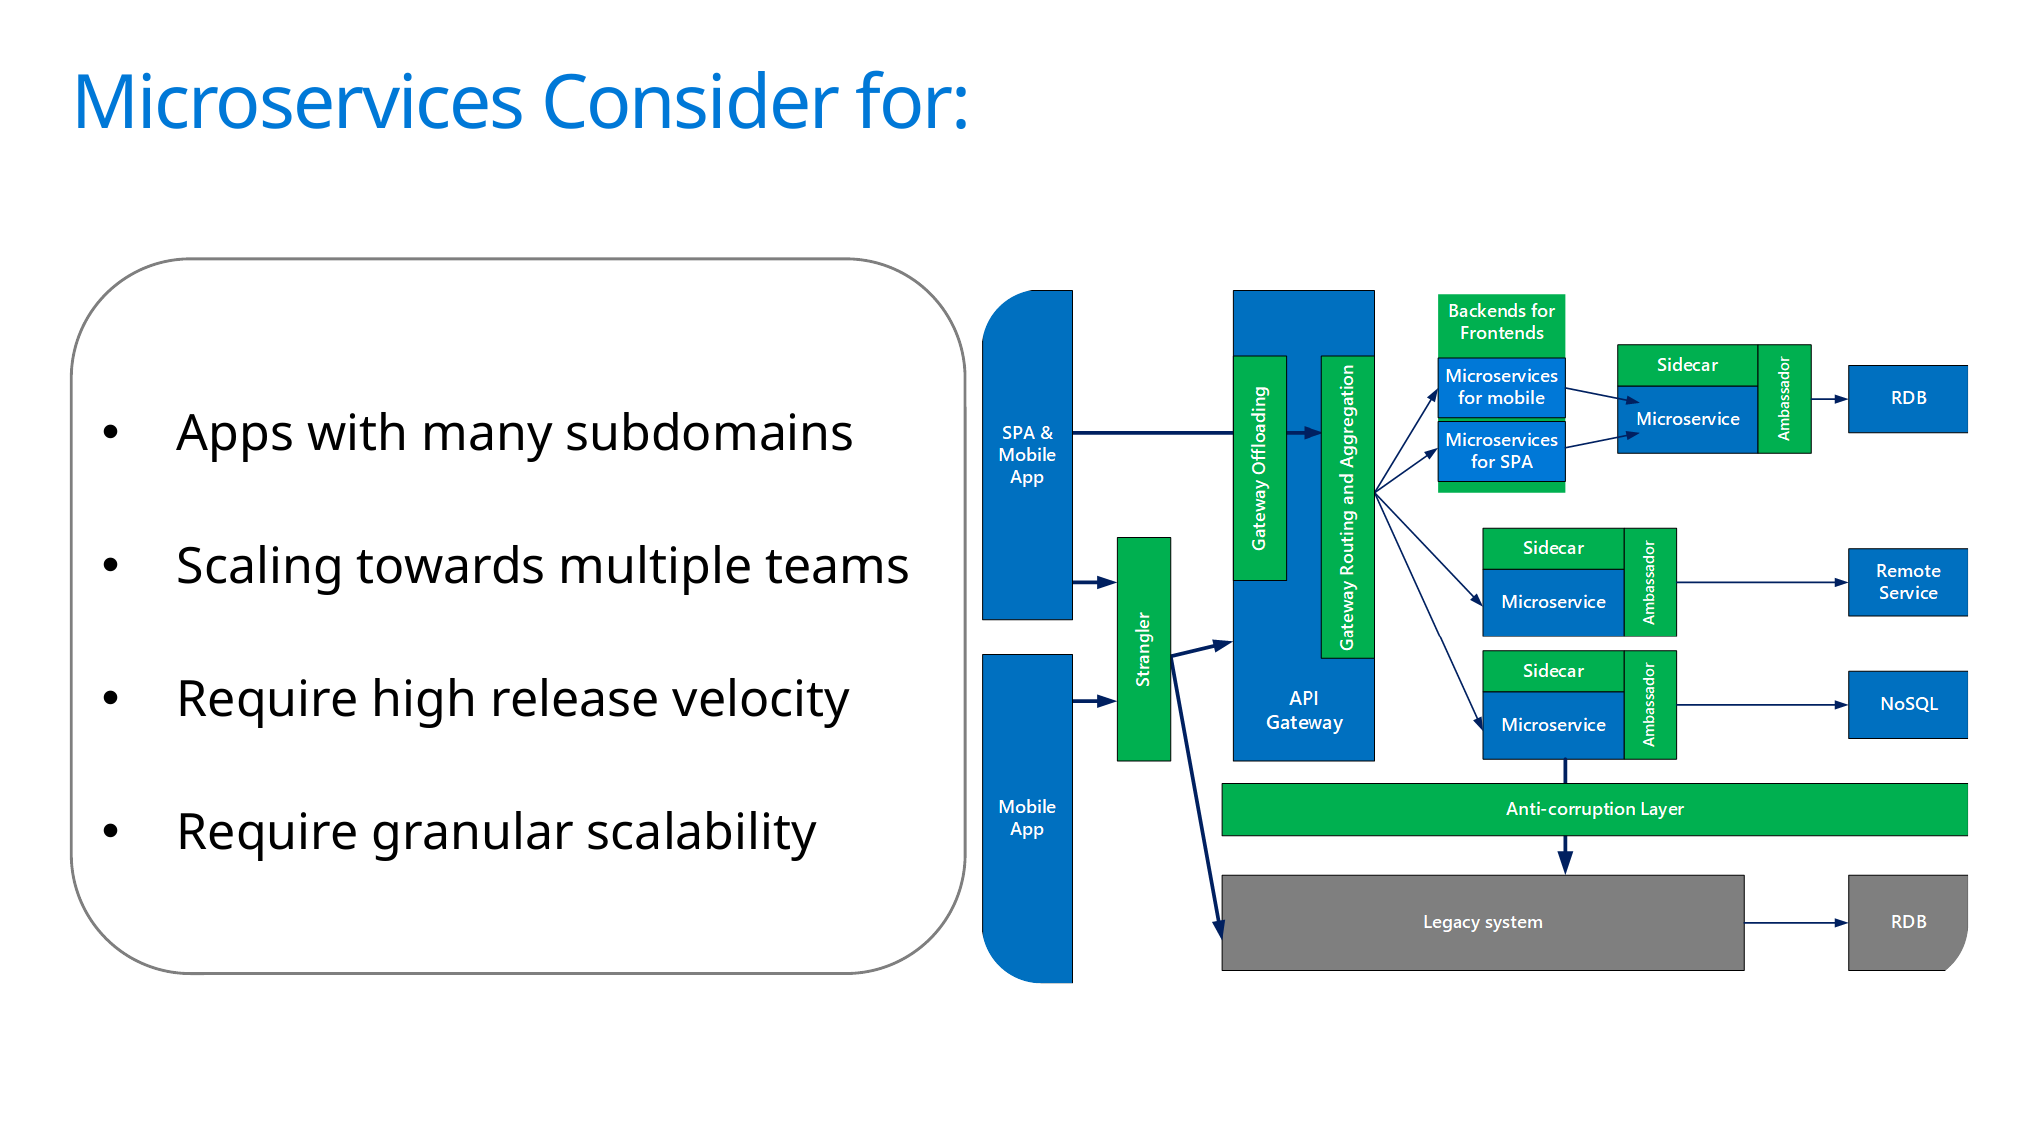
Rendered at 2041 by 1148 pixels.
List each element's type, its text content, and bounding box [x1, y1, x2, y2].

picture [981, 289, 1969, 984]
text_box [84, 257, 967, 929]
title Microservices Consider for: [71, 37, 1969, 161]
text_box [107, 942, 929, 976]
text_box Apps with many subdomains Scaling towards multiple teams Require high release velocity Require granular scalability [71, 320, 941, 942]
